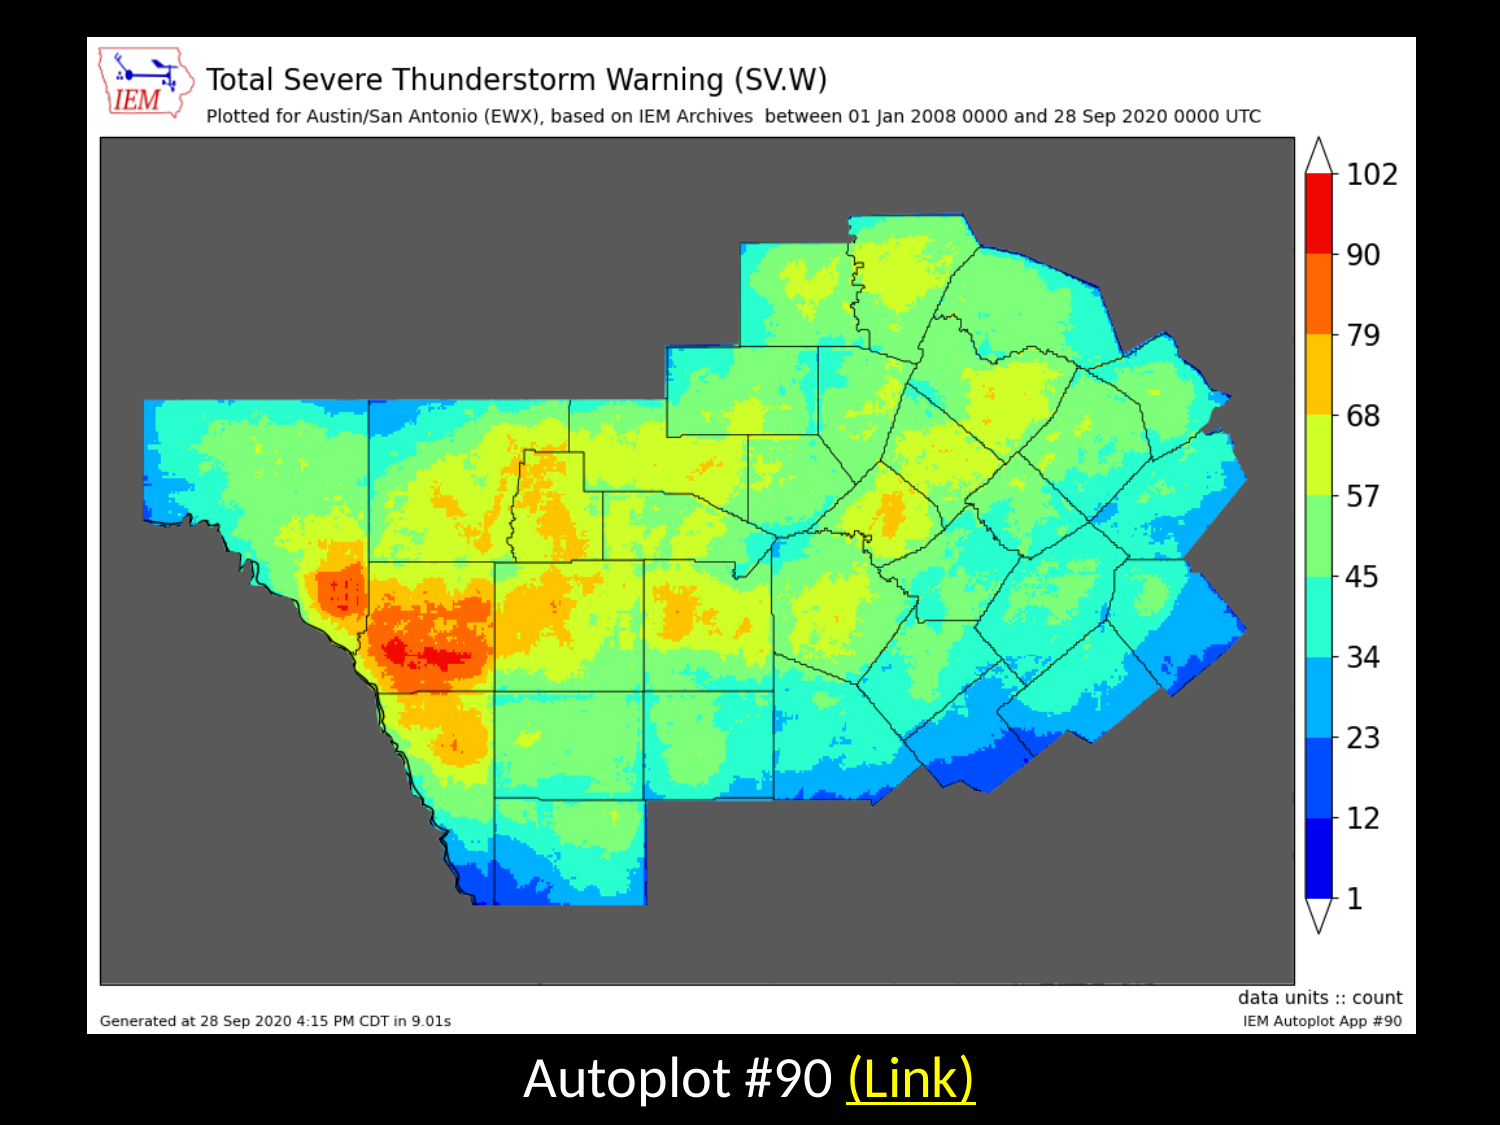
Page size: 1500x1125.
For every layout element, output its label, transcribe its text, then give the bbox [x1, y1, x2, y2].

text_box Autoplot #90 (Link) [0, 1032, 1500, 1117]
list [87, 37, 1417, 1034]
